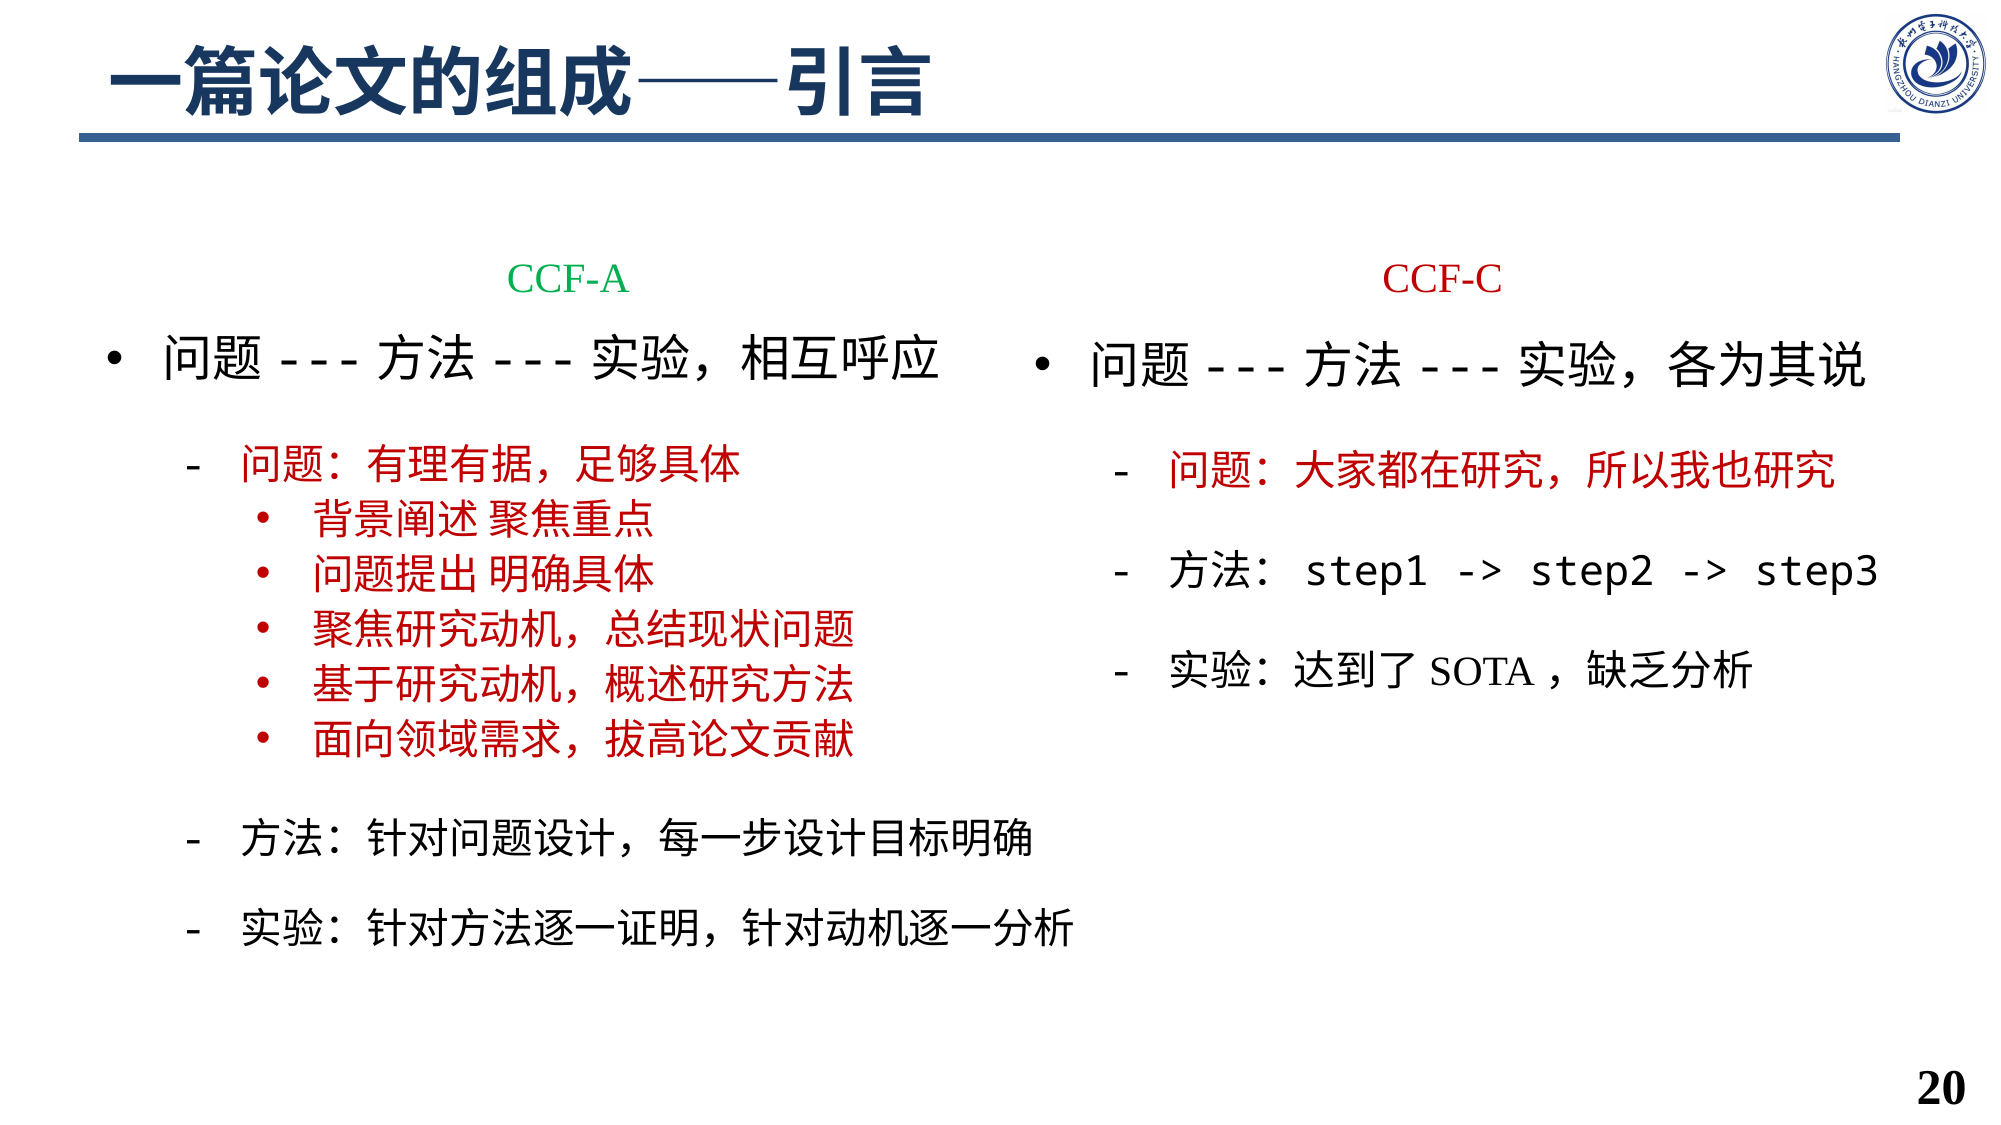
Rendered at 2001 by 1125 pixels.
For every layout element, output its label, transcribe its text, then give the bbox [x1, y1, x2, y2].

title 一篇论文的组成——引言 [0, 33, 2000, 126]
picture [1885, 13, 1987, 33]
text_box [101, 243, 1854, 967]
slide_number 20 [1531, 1046, 1982, 1107]
